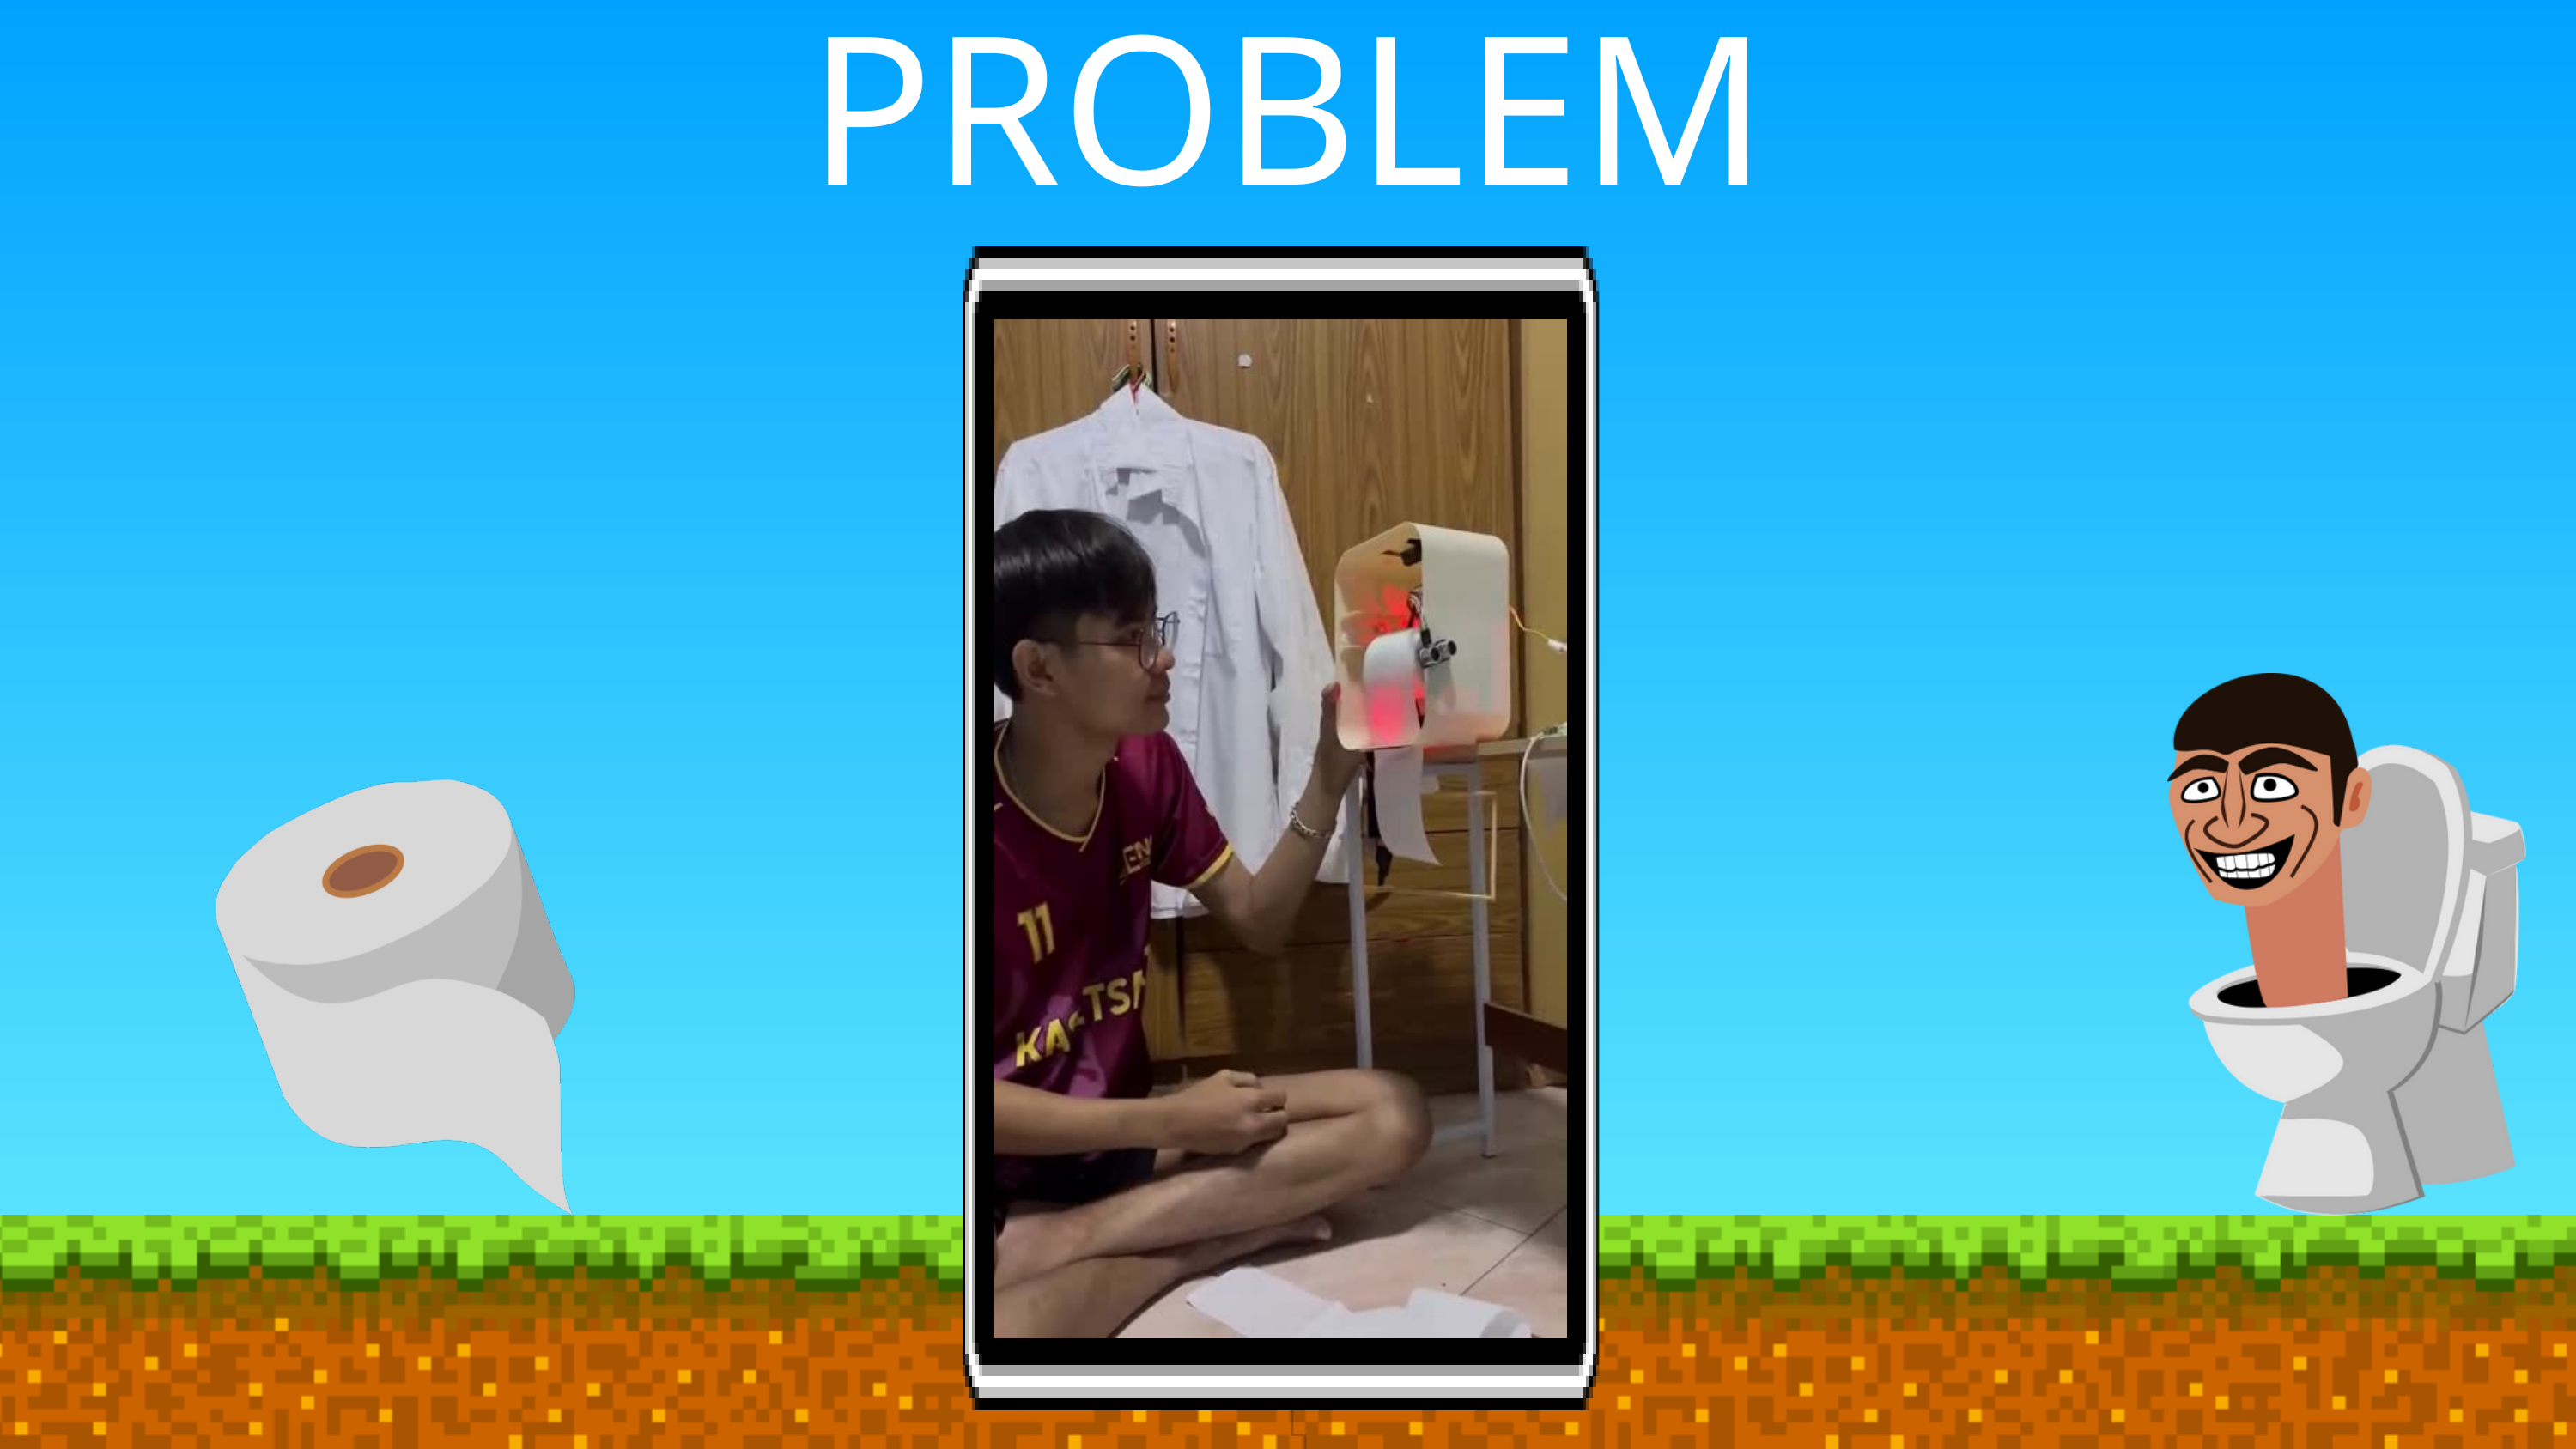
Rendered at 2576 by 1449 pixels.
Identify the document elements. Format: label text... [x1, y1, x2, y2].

text_box [0, 1215, 1280, 1449]
text_box [216, 779, 584, 1216]
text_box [993, 318, 1568, 1339]
text_box PROBLEM [3, 13, 2573, 227]
text_box [1280, 1215, 2576, 1449]
text_box [963, 246, 1600, 1410]
text_box [2167, 673, 2526, 1216]
